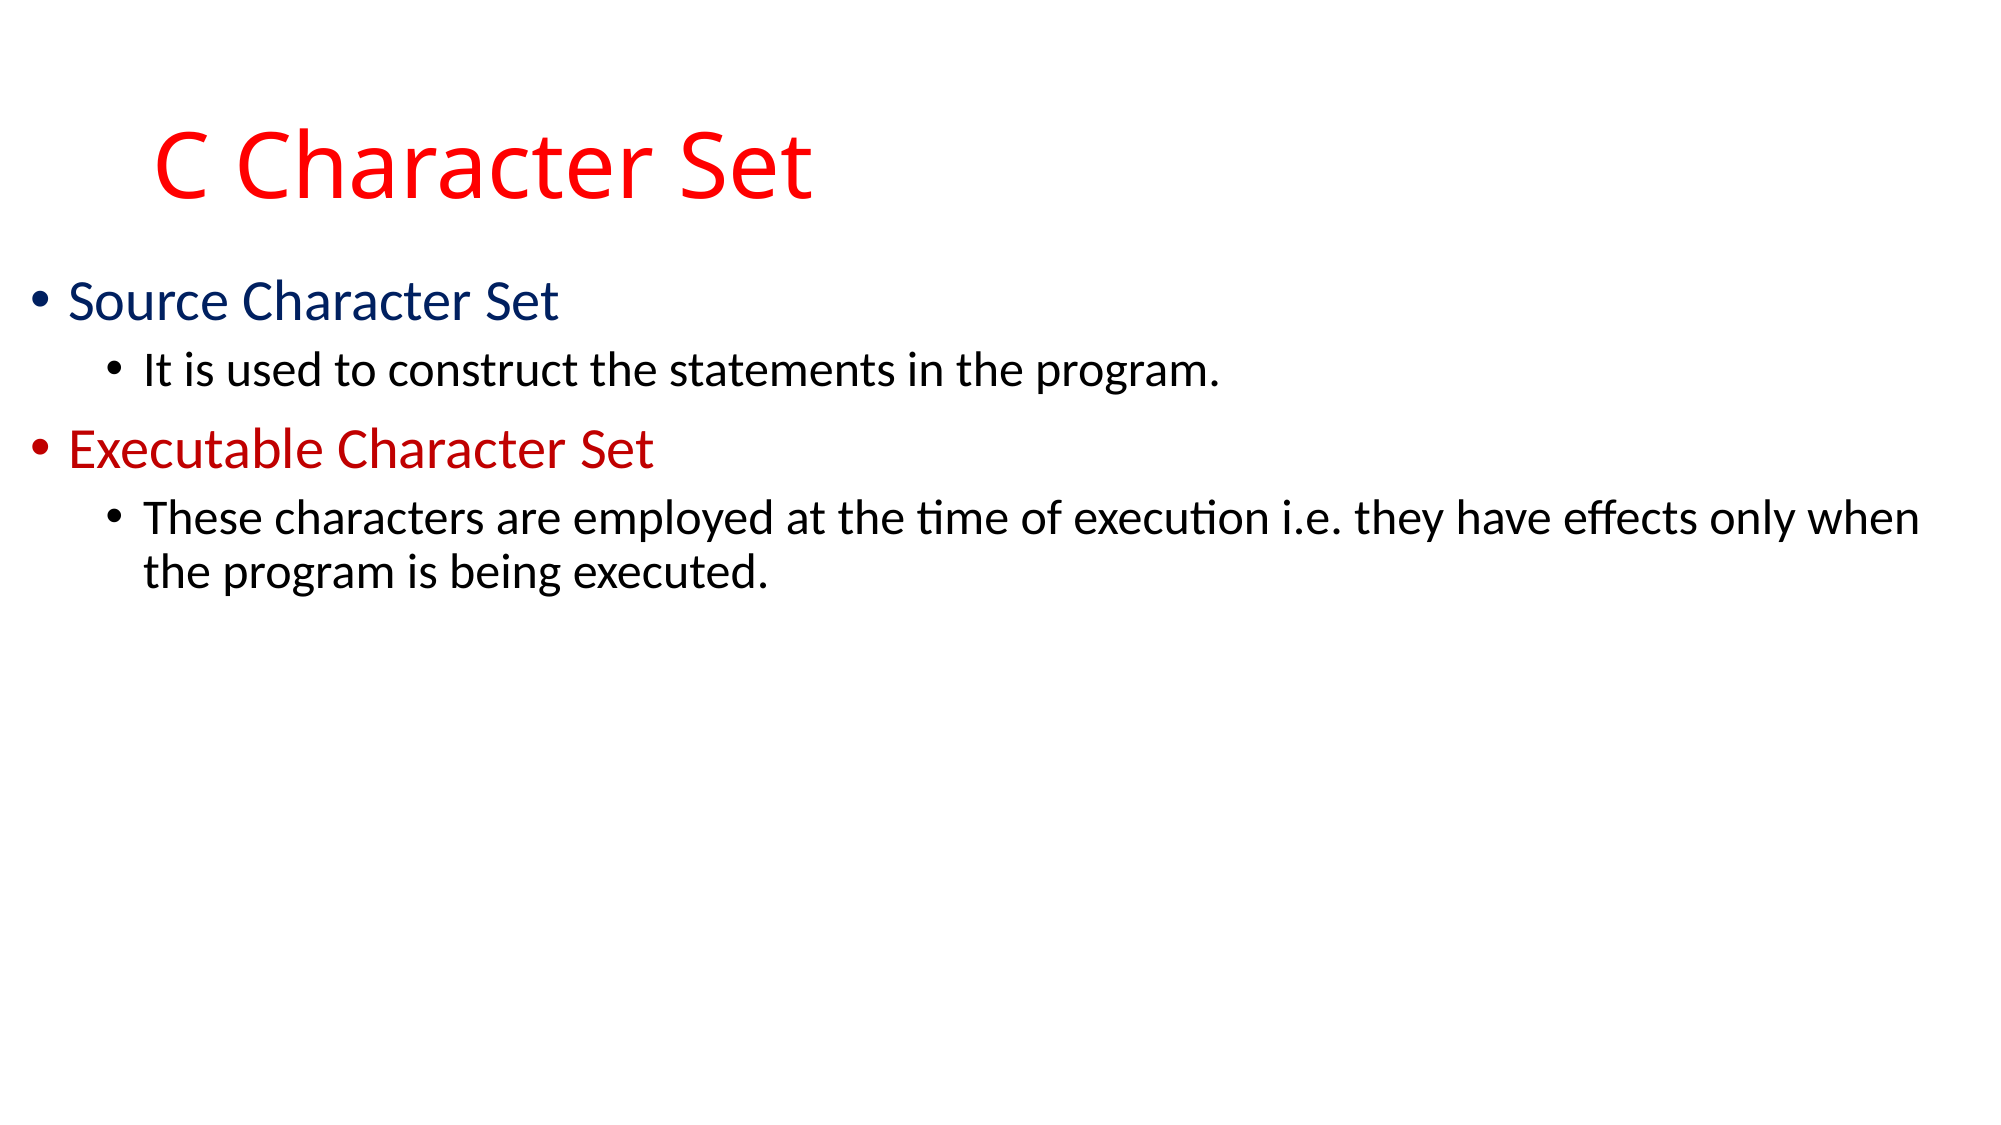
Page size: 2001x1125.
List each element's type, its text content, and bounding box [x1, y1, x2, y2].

list Source Character Set It is used to construct the statements in the program. Executable Character Set These characters are employed at the time of execution i.e. they have effects only when the program is being executed. [15, 262, 1985, 1014]
title C Character Set [137, 59, 1863, 262]
